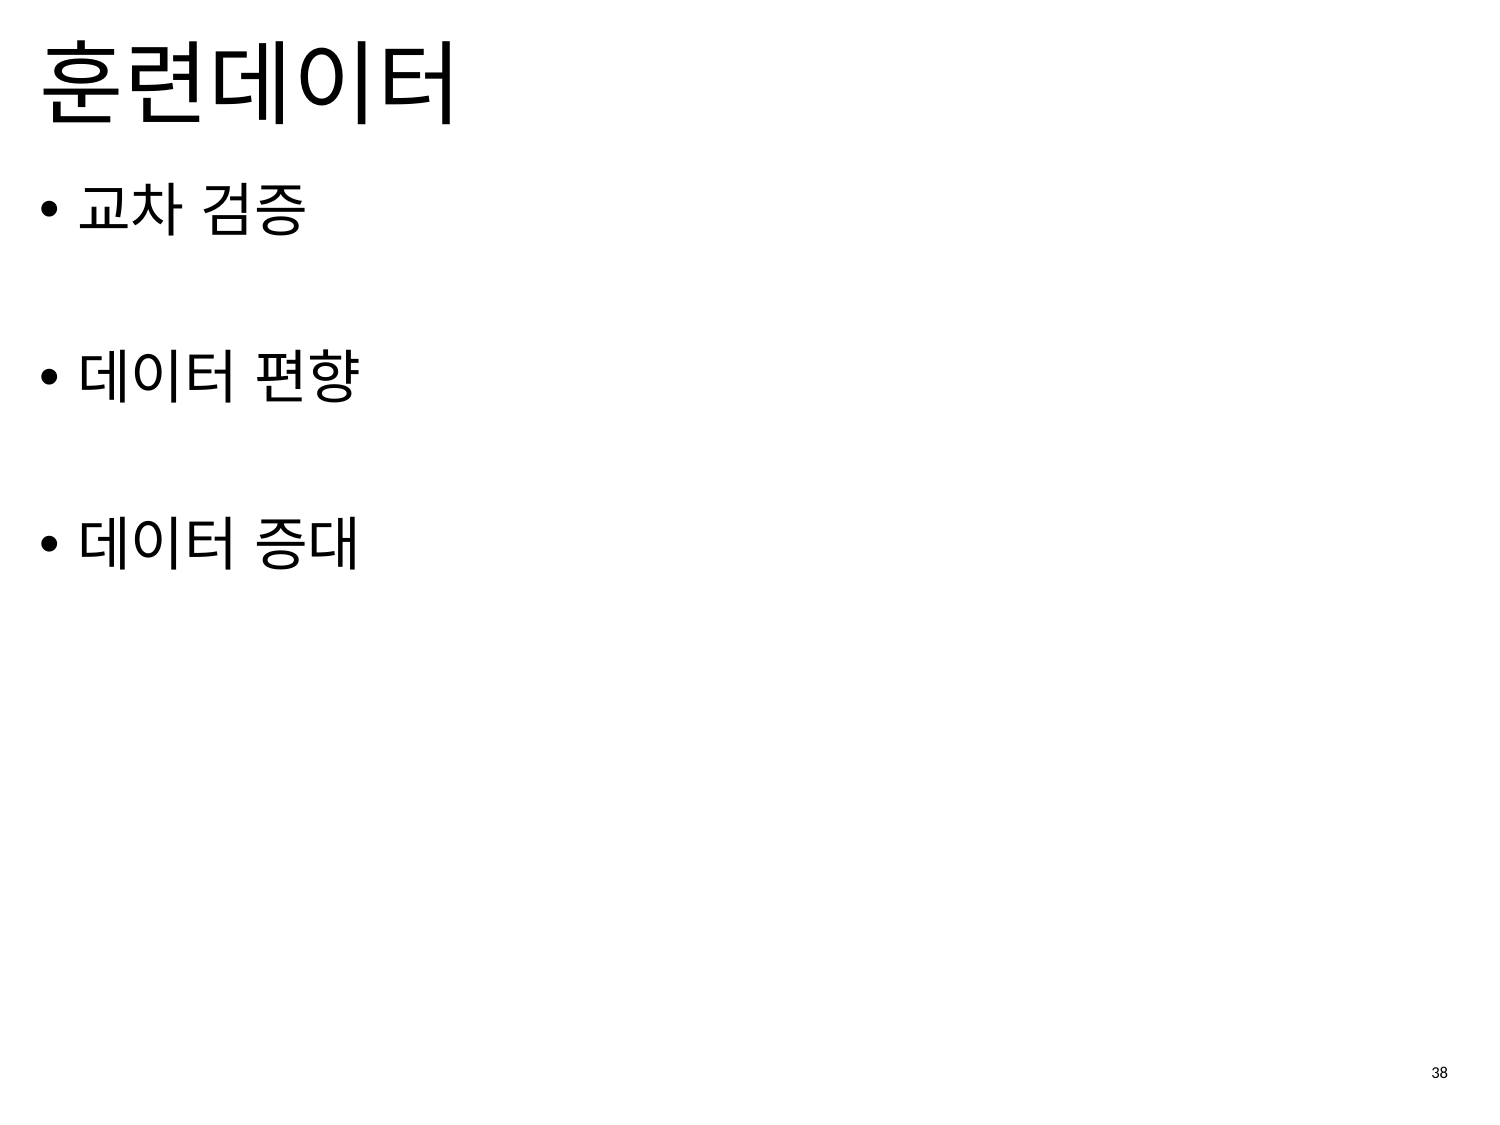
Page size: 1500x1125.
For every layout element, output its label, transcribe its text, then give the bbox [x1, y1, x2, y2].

slide_number 38 [1416, 1054, 1477, 1115]
title 훈련데이터 [24, 17, 1477, 159]
list 교차 검증 데이터 편향 데이터 증대 [24, 173, 1477, 1040]
